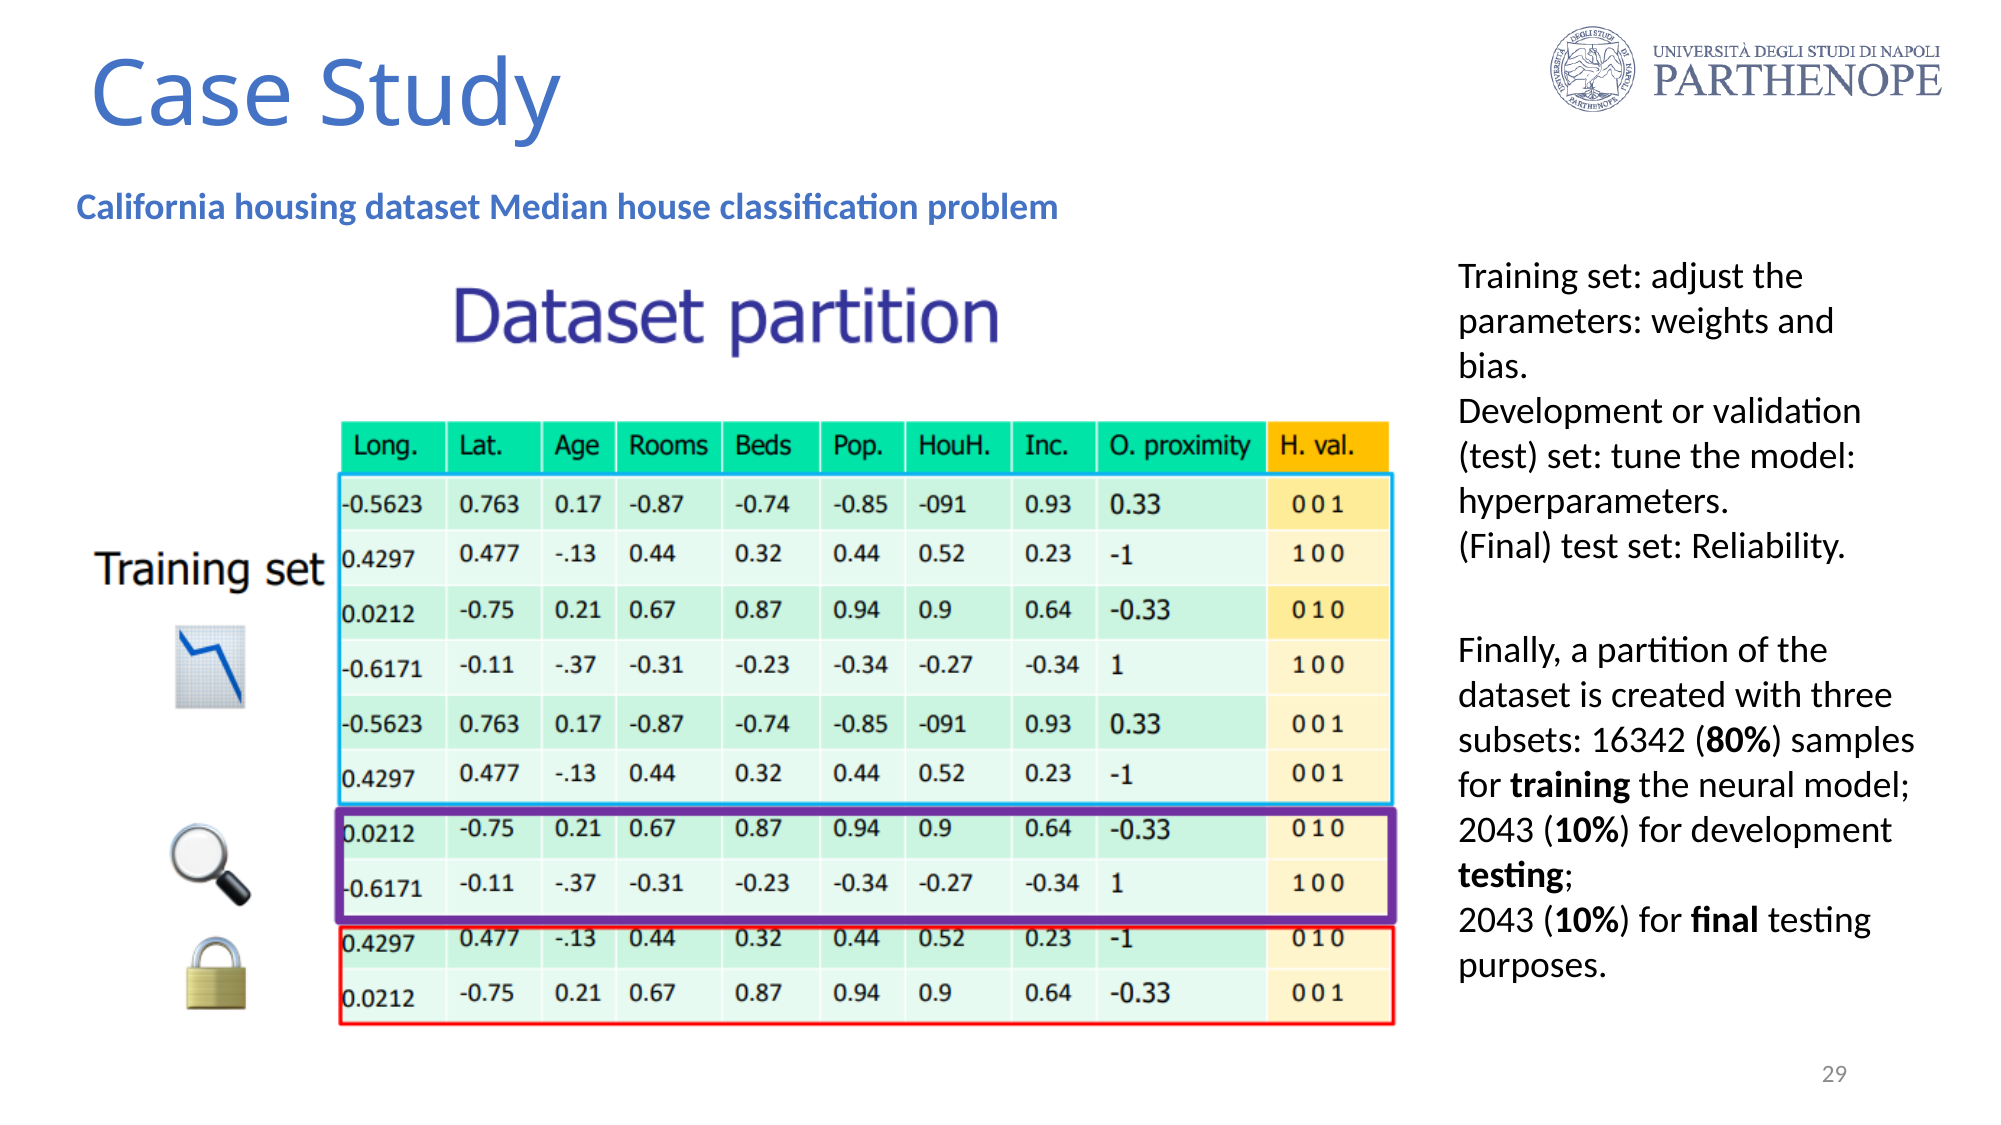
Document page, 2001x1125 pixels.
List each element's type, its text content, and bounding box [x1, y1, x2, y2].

text_box Case Study [74, 26, 1075, 152]
text_box Finally, a partition of the dataset is created with three subsets: 16342 (80%) samples for training the neural model; 2043 (10%) for development testing; 2043 (10%) for final testing purposes. [1444, 618, 1938, 993]
slide_number 29 [1412, 1042, 1863, 1103]
text_box Training set: adjust the parameters: weights and bias. Development or validation (test) set: tune the model: hyperparameters. (Final) test set: Reliability. [1443, 244, 1898, 574]
picture [61, 248, 1444, 1043]
picture [1550, 26, 1942, 112]
text_box California housing dataset Median house classification problem [61, 174, 1187, 235]
